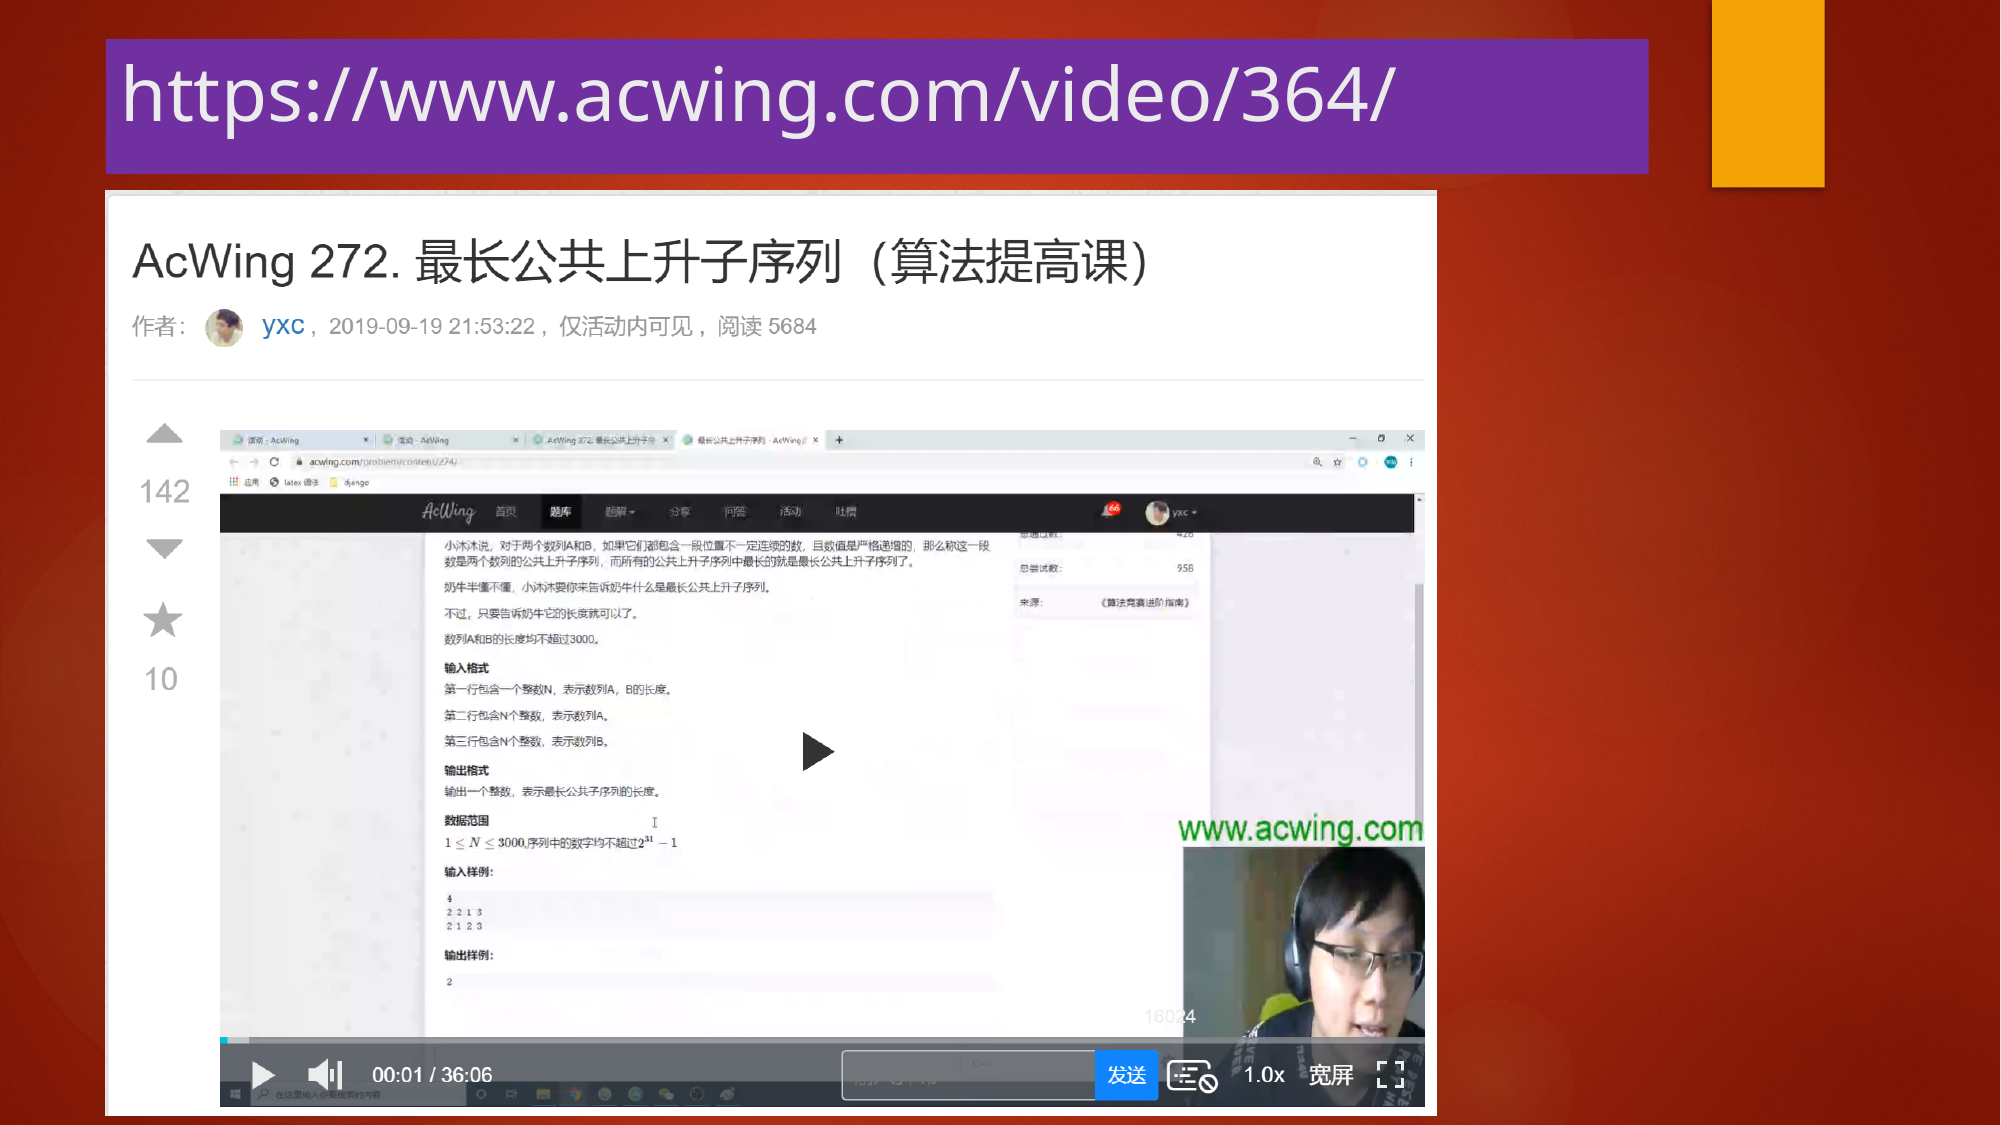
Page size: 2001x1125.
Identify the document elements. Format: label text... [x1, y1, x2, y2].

title https://www.acwing.com/video/364/ [105, 38, 1649, 175]
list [105, 190, 1438, 1117]
